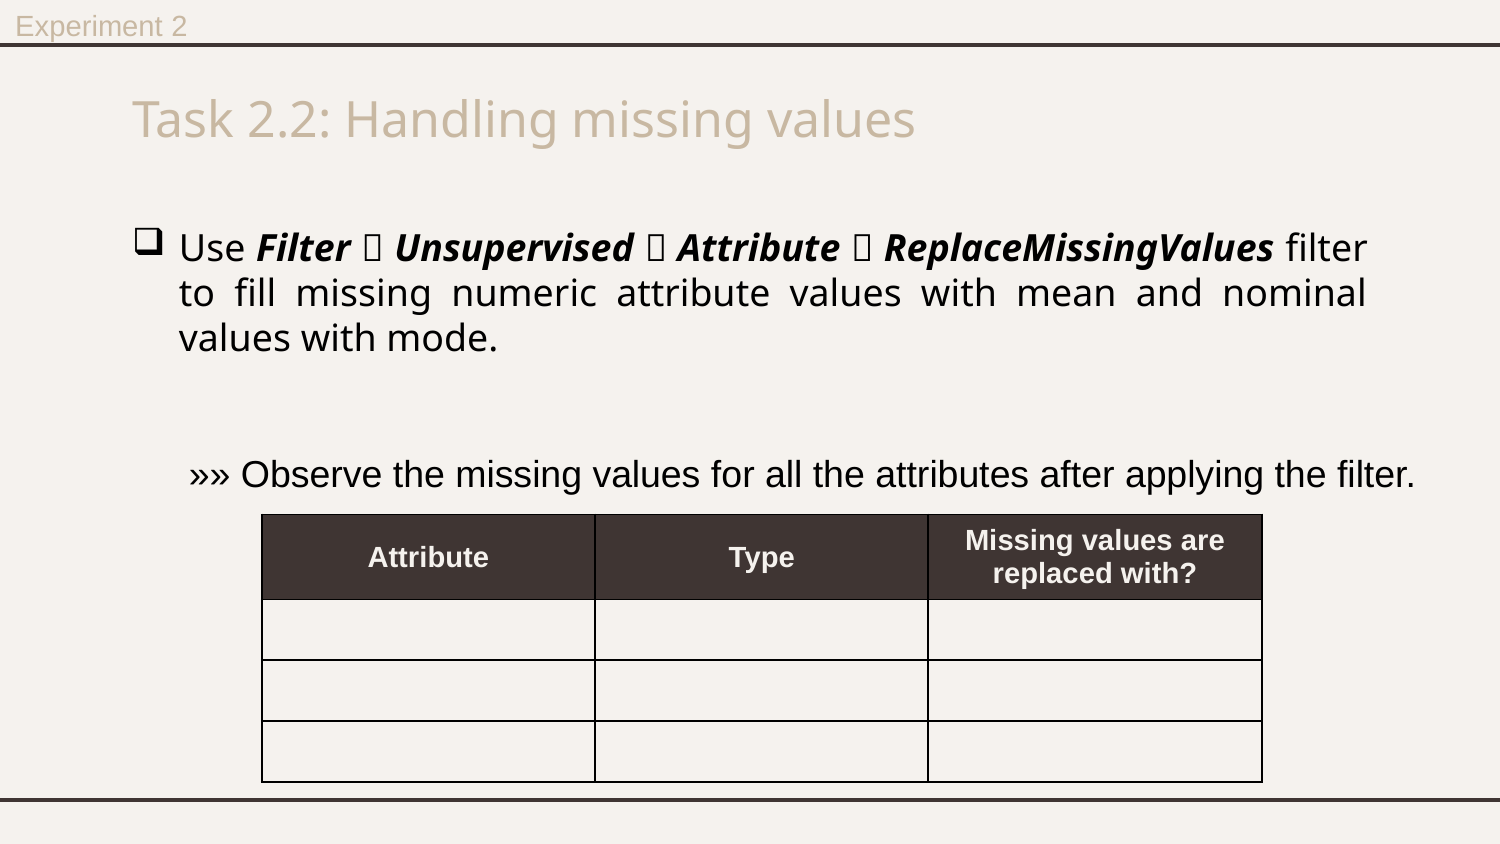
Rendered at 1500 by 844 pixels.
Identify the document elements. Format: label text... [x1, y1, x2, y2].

table_cell [596, 722, 927, 781]
text_box »» Observe the missing values for all the attributes after applying the filter. [174, 442, 1432, 503]
table_cell [263, 722, 594, 781]
table_header Missing values are replaced with? [929, 515, 1261, 599]
table_cell [596, 661, 927, 720]
table_cell [263, 600, 594, 659]
table_cell [263, 661, 594, 720]
text_box Experiment 2 [0, 0, 203, 50]
list Use Filter  Unsupervised  Attribute  ReplaceMissingValues filter to fill missing numeric attribute values with mean and nominal values with mode. [116, 208, 1383, 750]
table_header Attribute [263, 515, 594, 599]
table_cell [929, 600, 1261, 659]
table_cell [929, 722, 1261, 781]
title Task 2.2: Handling missing values [116, 72, 1070, 167]
table_cell [929, 661, 1261, 720]
table_cell [596, 600, 927, 659]
table_header Type [596, 515, 927, 599]
